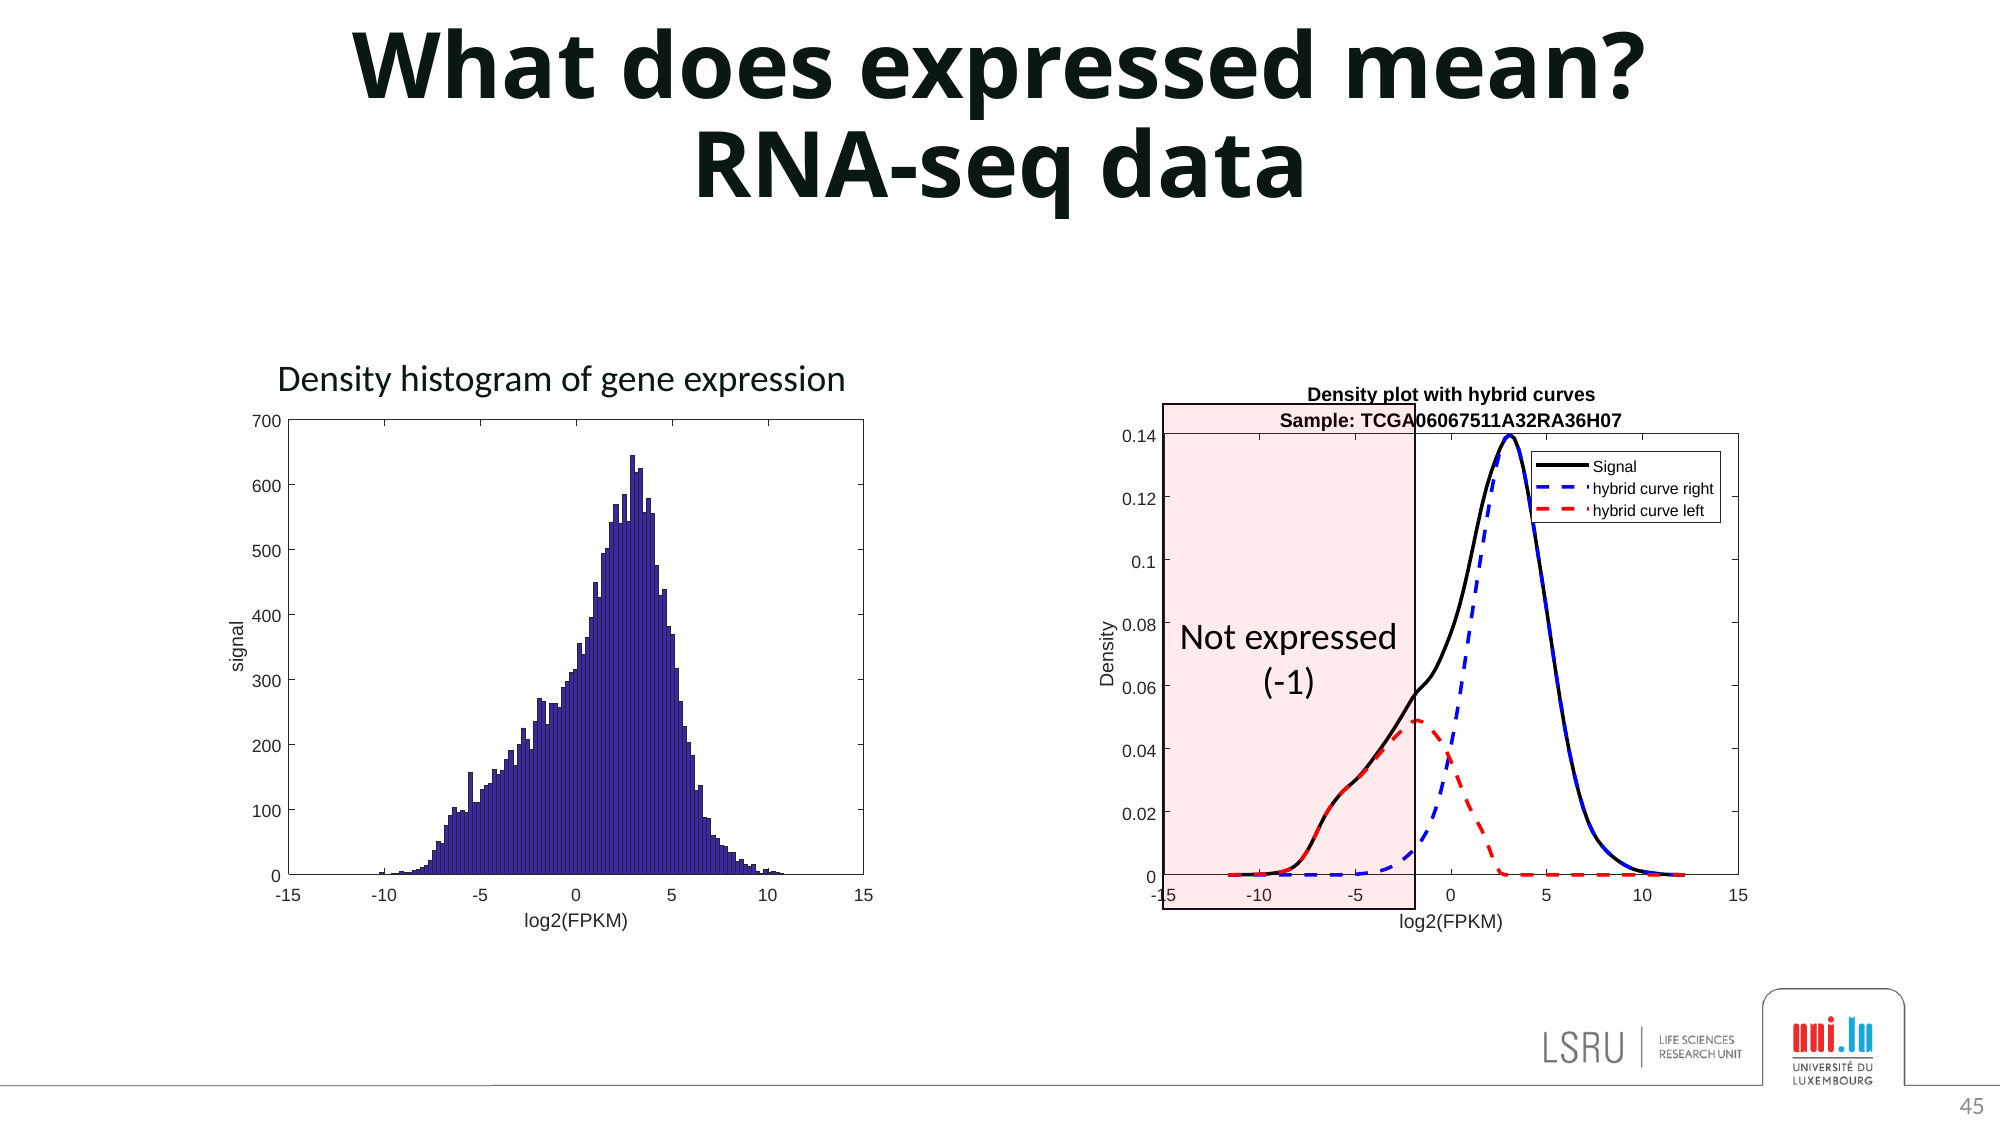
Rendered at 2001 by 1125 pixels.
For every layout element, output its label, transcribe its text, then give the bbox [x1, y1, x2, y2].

title What does expressed mean? RNA-seq data [137, 9, 1863, 227]
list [1067, 376, 1808, 936]
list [192, 377, 933, 935]
picture [0, 988, 2000, 1125]
slide_number 45 [1550, 1074, 2000, 1125]
text_box Density histogram of gene expression [263, 346, 862, 377]
